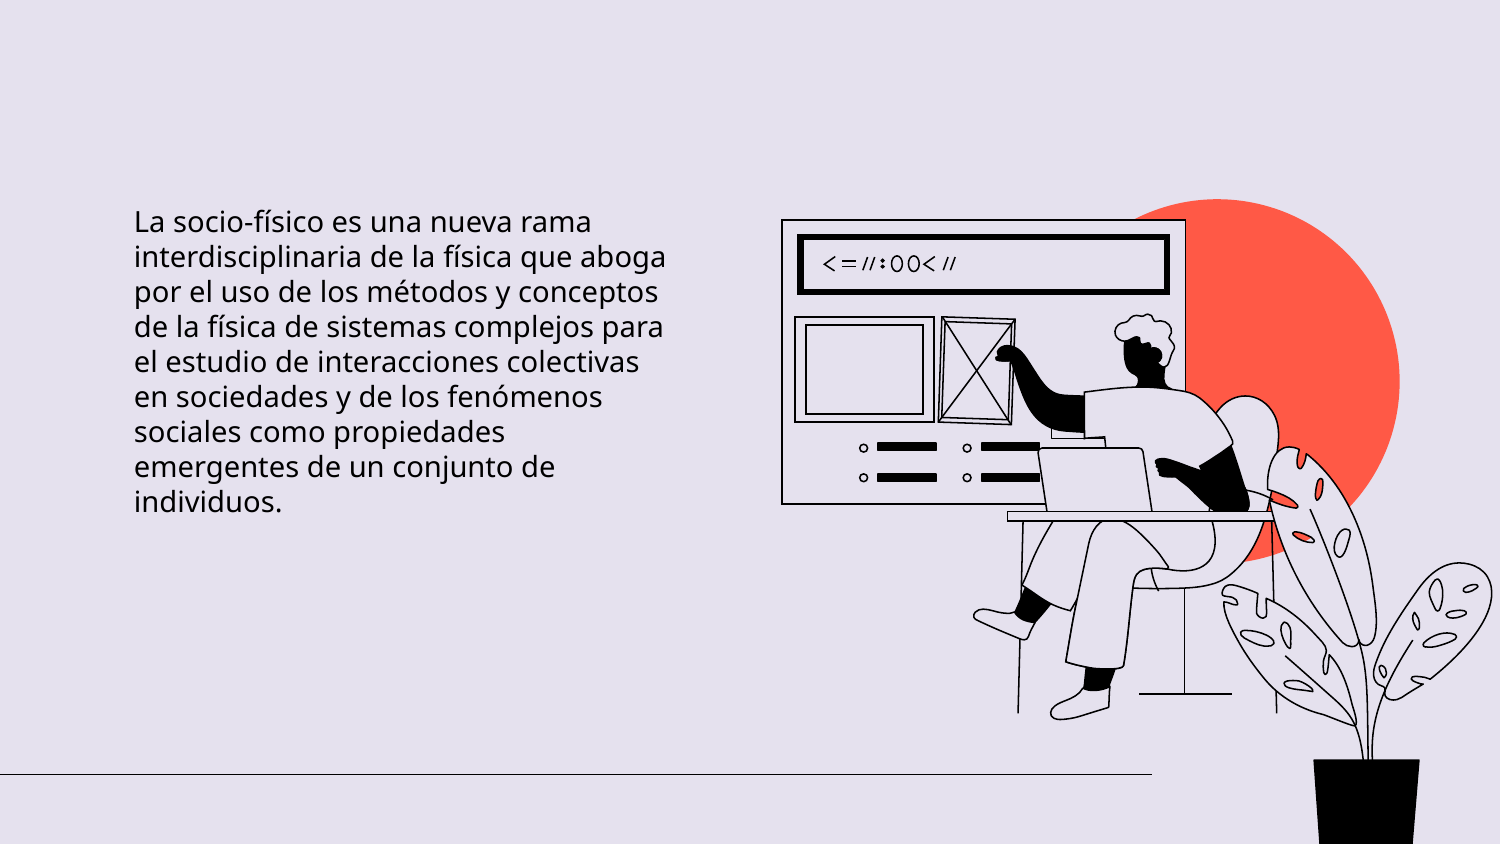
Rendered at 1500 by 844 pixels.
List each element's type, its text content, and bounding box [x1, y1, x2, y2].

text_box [1220, 446, 1496, 844]
text_box [1136, 199, 1400, 445]
subtitle La socio-físico es una nueva rama interdisciplinaria de la física que aboga por el uso de los métodos y conceptos de la física de sistemas complejos para el estudio de interacciones colectivas en sociedades y de los fenómenos sociales como propiedades emergentes de un conjunto de individuos. [118, 167, 694, 555]
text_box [781, 219, 1284, 720]
